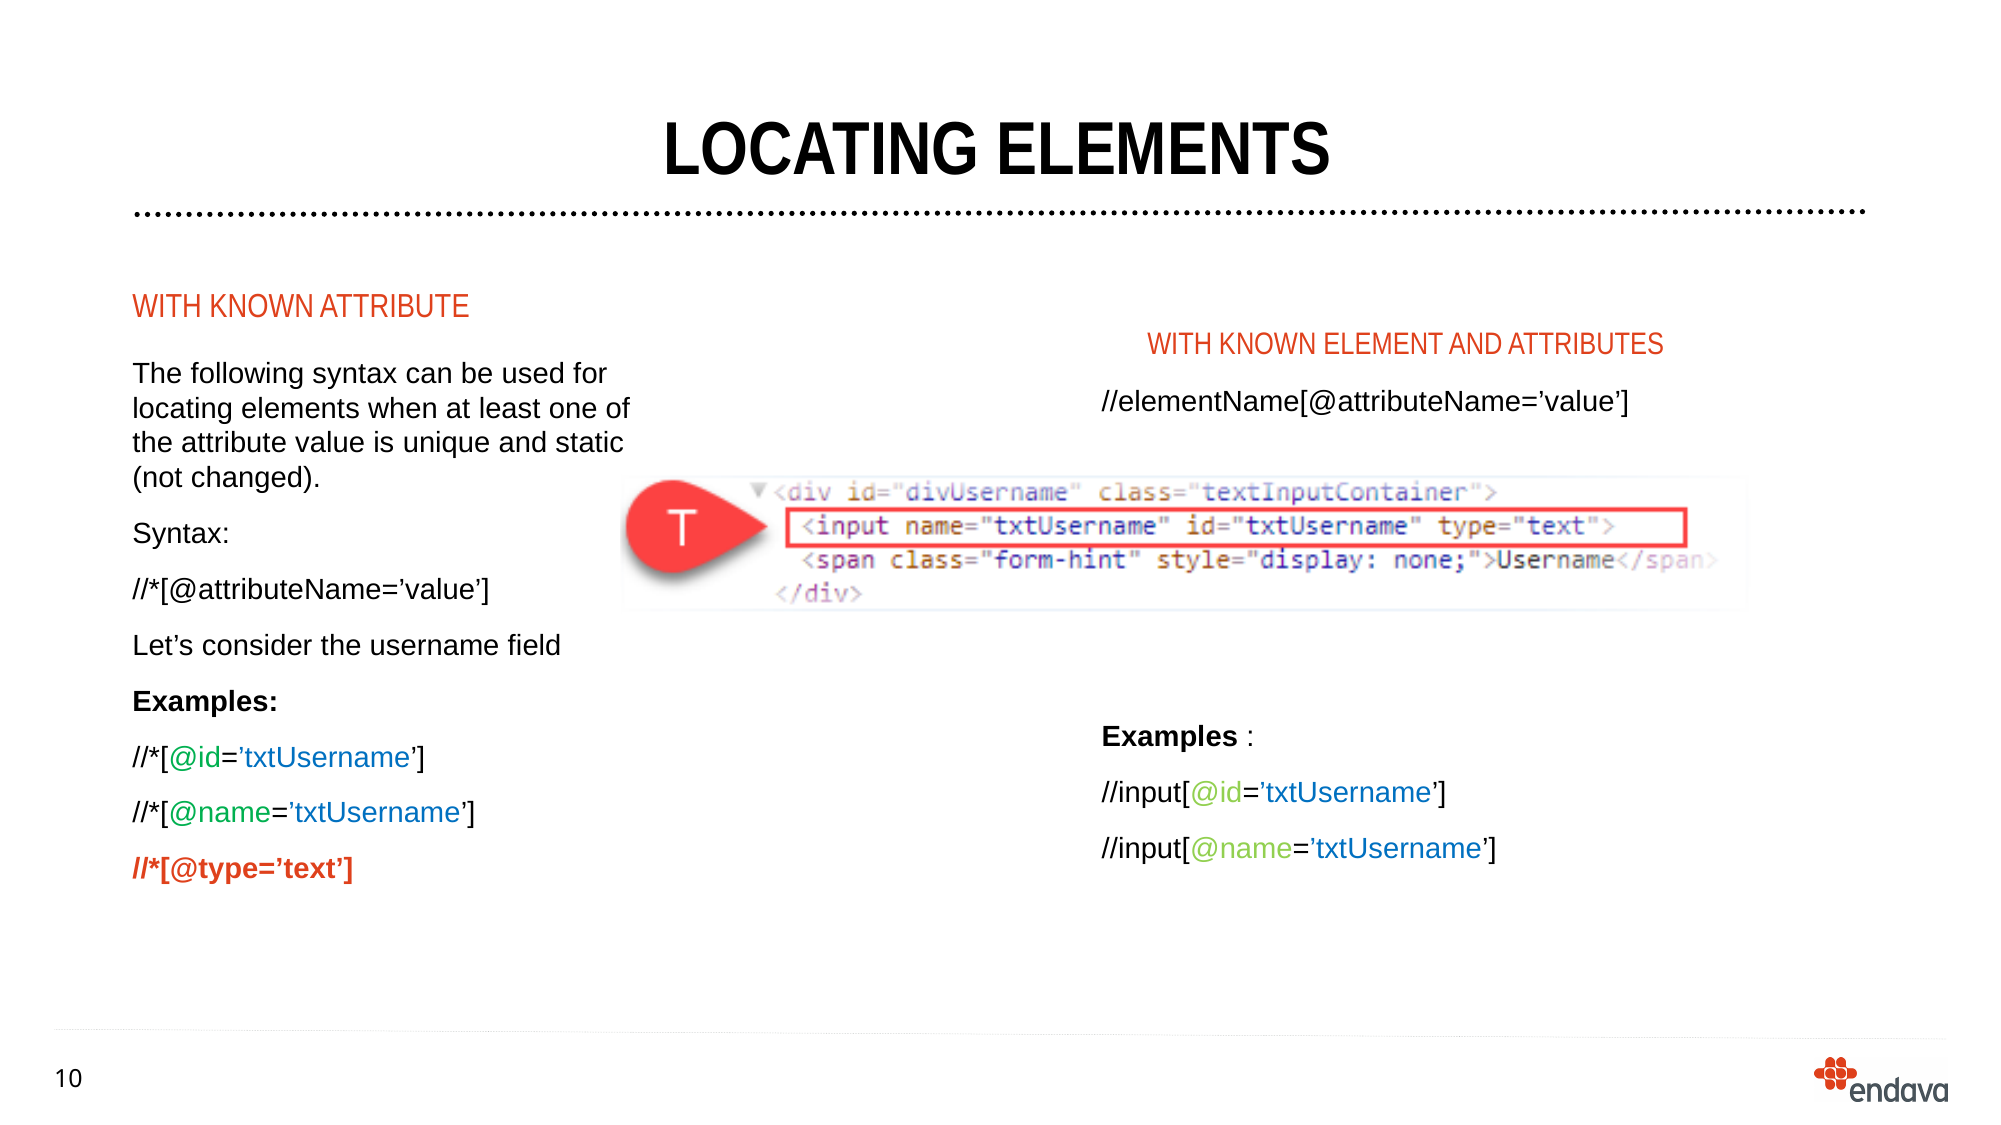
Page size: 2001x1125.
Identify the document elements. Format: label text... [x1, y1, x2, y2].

list The following syntax can be used for locating elements when at least one of the attribute value is unique and static (not changed). Syntax: //*[@attributeName=’value’] Let’s consider the username field Examples: //*[@id=’txtUsername’] //*[@name=’txtUsername’] //*[@type=’text’] [132, 346, 669, 898]
picture [1814, 1057, 1948, 1102]
list with Known Attribute [132, 249, 669, 324]
title Locating elements [198, 26, 1812, 195]
list //elementName[@attributeName=’value’] Examples : //input[@id=’txtUsername’] //input[@name=’txtUsername’] [1101, 375, 1660, 474]
picture [619, 474, 1751, 614]
list with known Element and Attributes [1147, 287, 1684, 361]
list //elementName[@attributeName=’value’] Examples : //input[@id=’txtUsername’] //input[@name=’txtUsername’] [1101, 614, 1660, 924]
